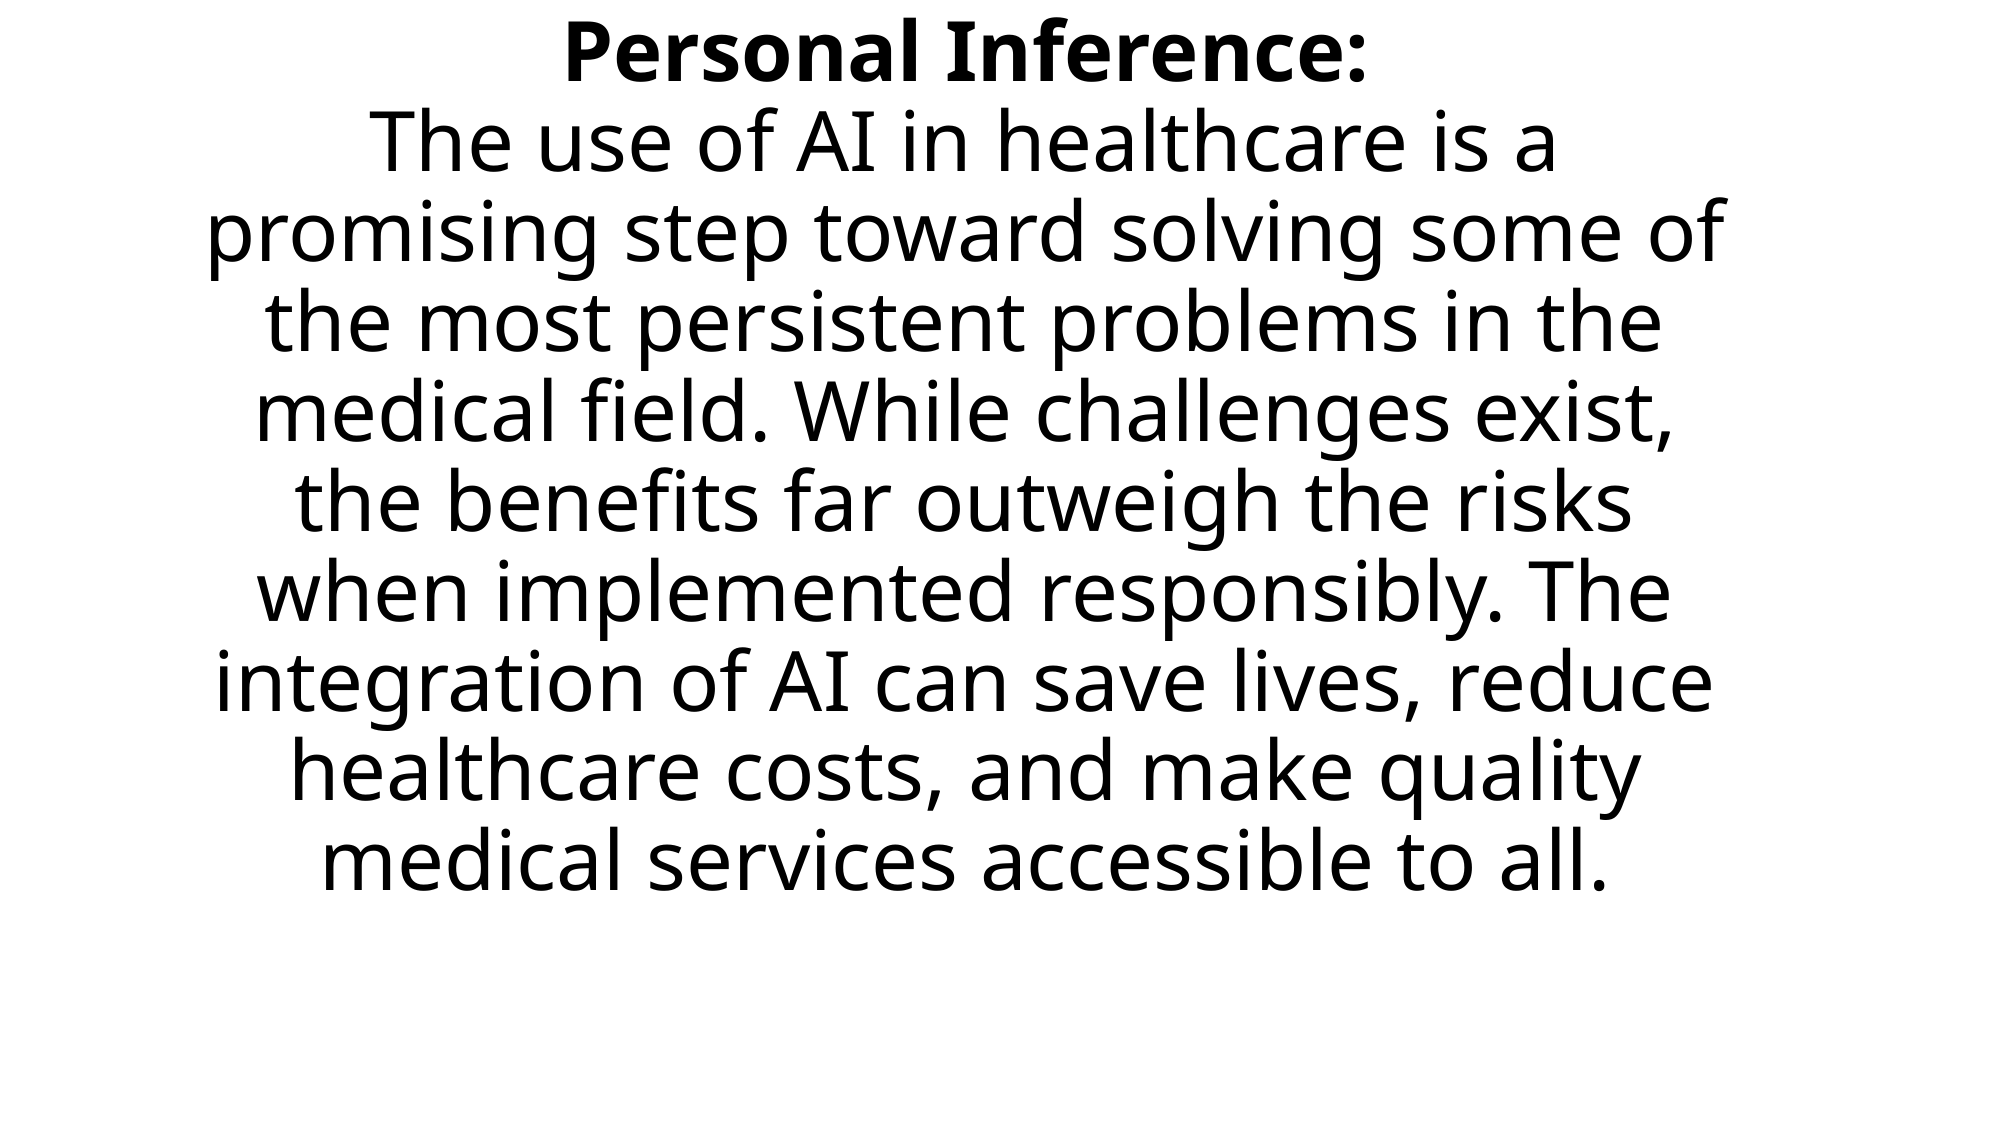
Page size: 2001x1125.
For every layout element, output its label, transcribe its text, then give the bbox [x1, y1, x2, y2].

title Personal Inference: The use of AI in healthcare is a promising step toward solving some of the most persistent problems in the medical field. While challenges exist, the benefits far outweigh the risks when implemented responsibly. The integration of AI can save lives, reduce healthcare costs, and make quality medical services accessible to all. [181, 624, 1750, 1017]
